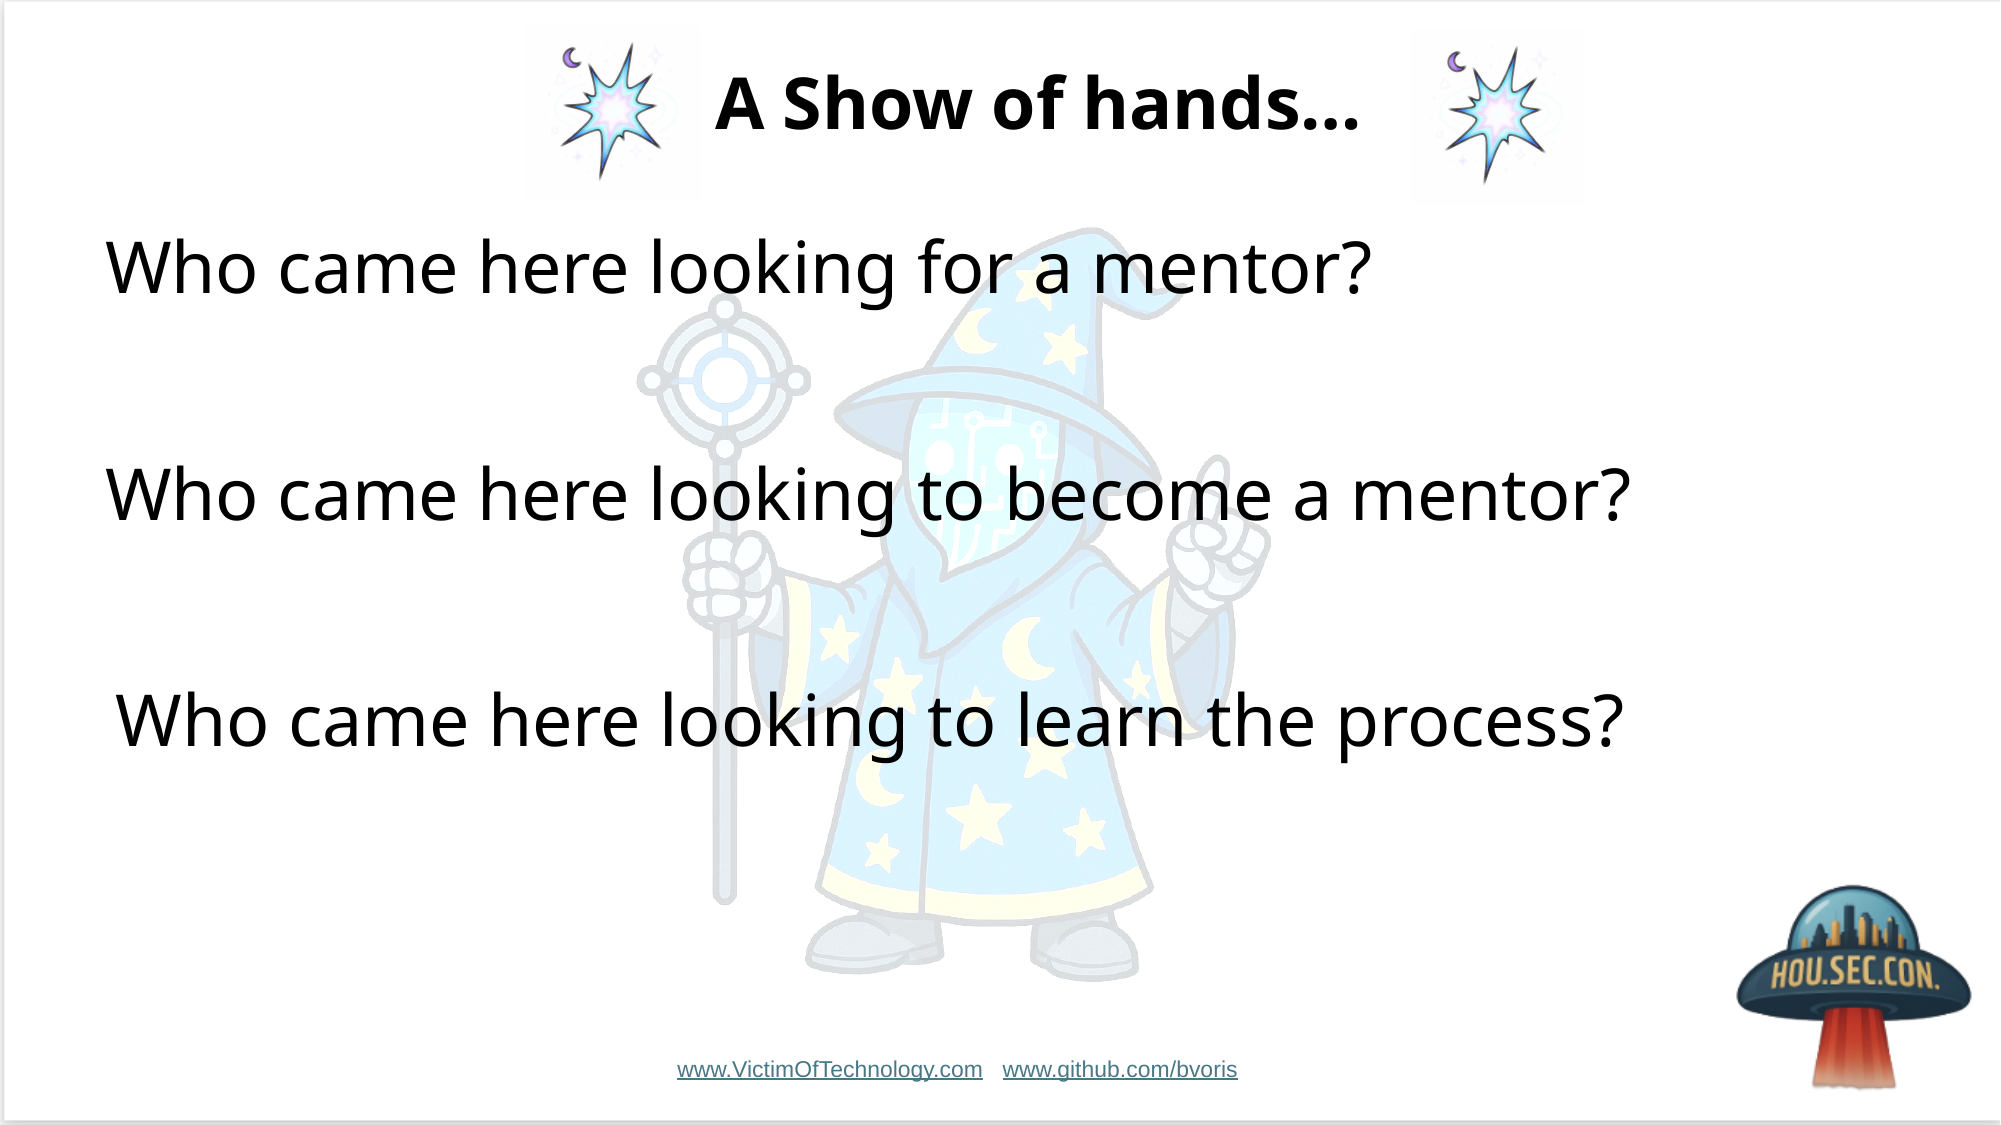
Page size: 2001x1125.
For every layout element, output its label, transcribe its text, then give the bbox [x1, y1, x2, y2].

text_box Who came here looking to become a mentor? [90, 392, 572, 544]
text_box Who came here looking to become a mentor? [1369, 392, 1806, 544]
text_box Who came here looking for a mentor? [90, 165, 1547, 317]
text_box A Show of hands… [700, 1, 1435, 153]
text_box www.VictimOfTechnology.com / www.github.com/bvoris [662, 1037, 1338, 1098]
text_box Who came here looking to learn the process? [1369, 618, 1816, 770]
text_box Who came here looking to learn the process? [100, 618, 572, 770]
picture [0, 0, 2001, 1125]
